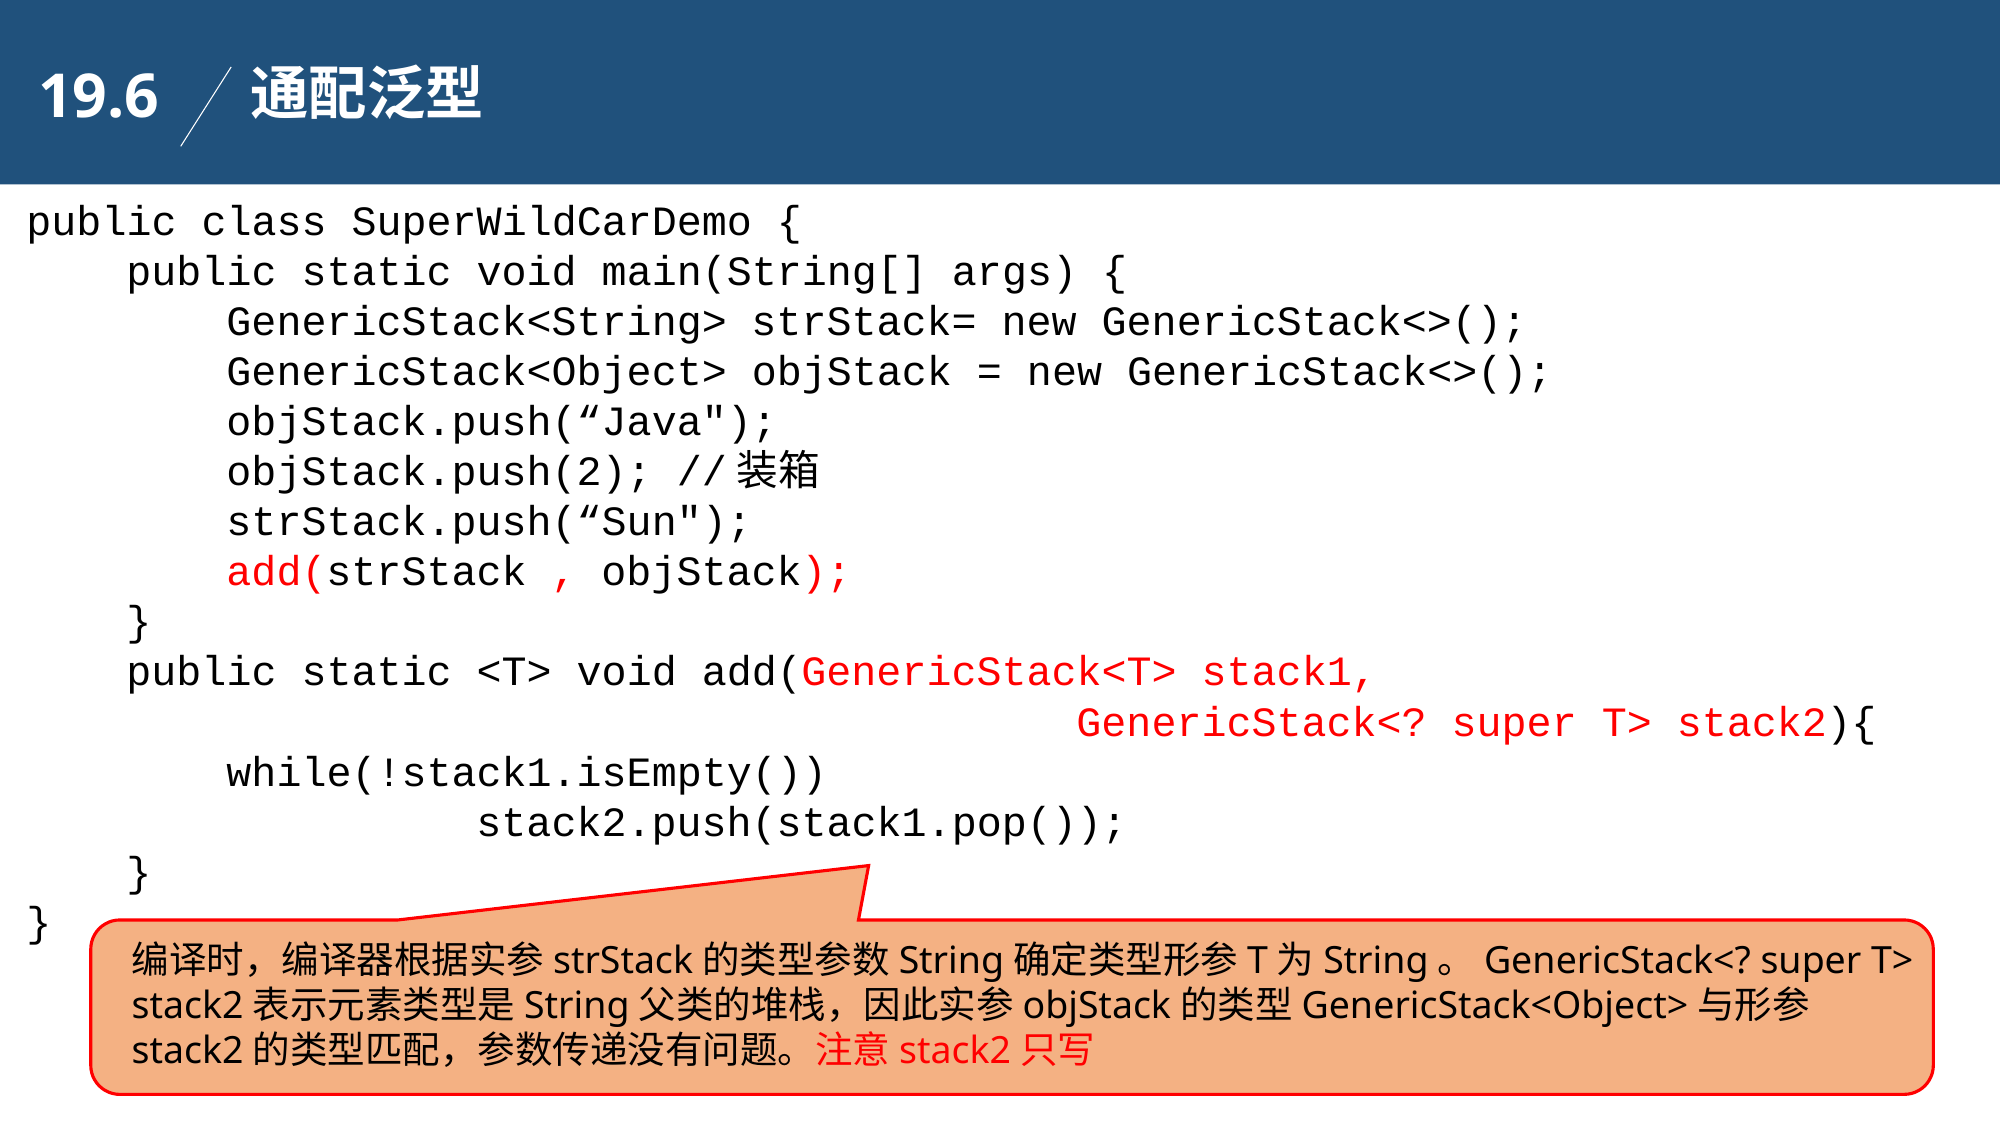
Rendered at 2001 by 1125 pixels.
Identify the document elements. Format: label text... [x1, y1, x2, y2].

list 19.6 [23, 57, 200, 139]
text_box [90, 919, 1934, 1095]
text_box public class SuperWildCarDemo { public static void main(String[] args) { GenericStack<String> strStack= new GenericStack<>(); GenericStack<Object> objStack = new GenericStack<>(); objStack.push(“Java"); objStack.push(2); //装箱 strStack.push(“Sun"); add(strStack , objStack); } public static <T> void add(GenericStack<T> stack1, GenericStack<? super T> stack2){ while(!stack1.isEmpty()) stack2.push(stack1.pop()); } } [11, 186, 1989, 952]
list 通配泛型 [235, 57, 1449, 139]
